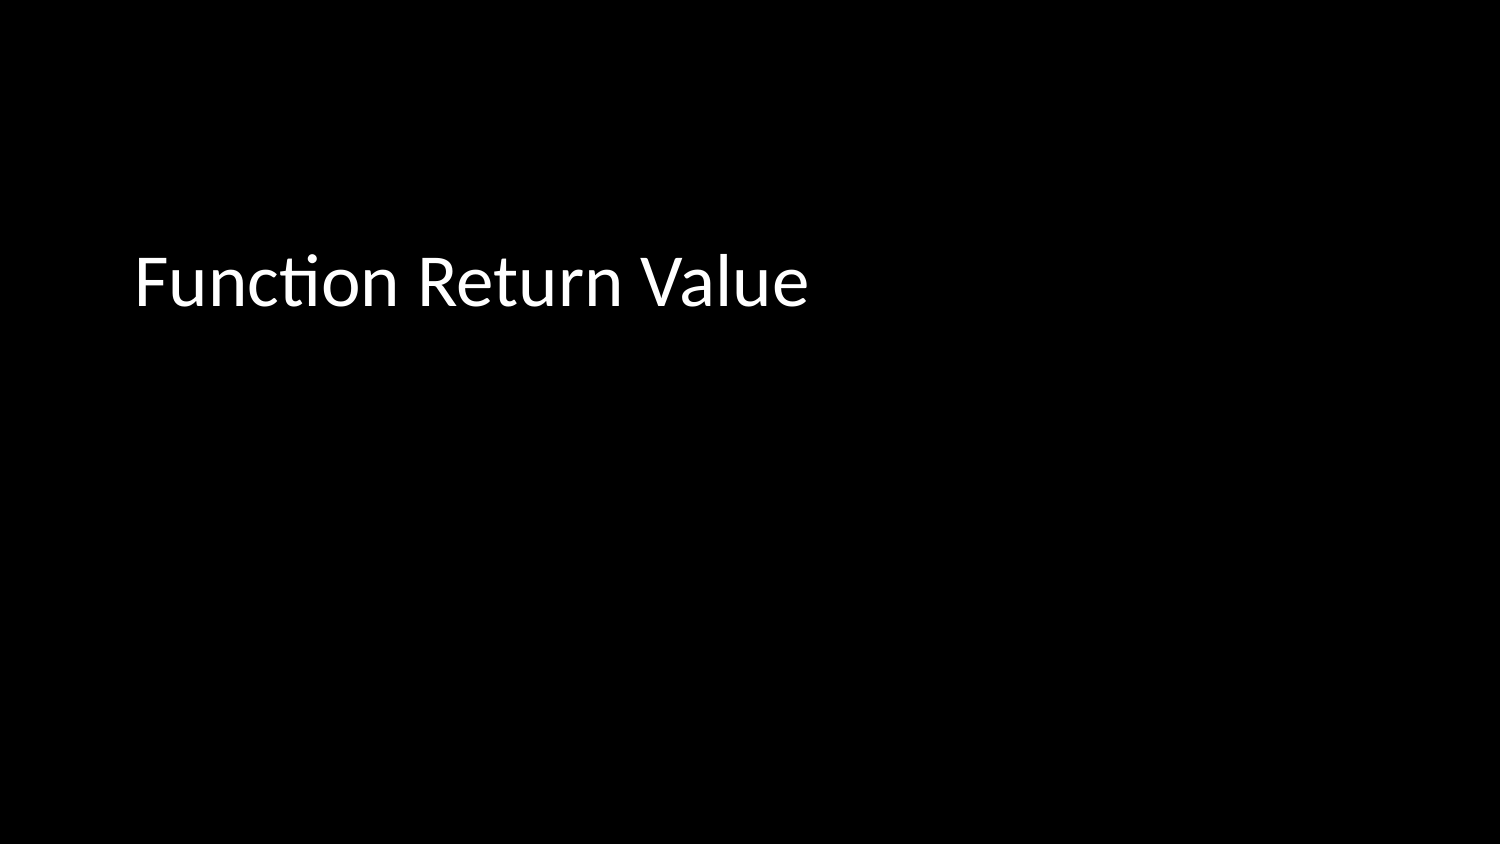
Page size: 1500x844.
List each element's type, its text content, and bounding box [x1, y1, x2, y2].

title Function Return Value [119, 216, 1381, 466]
